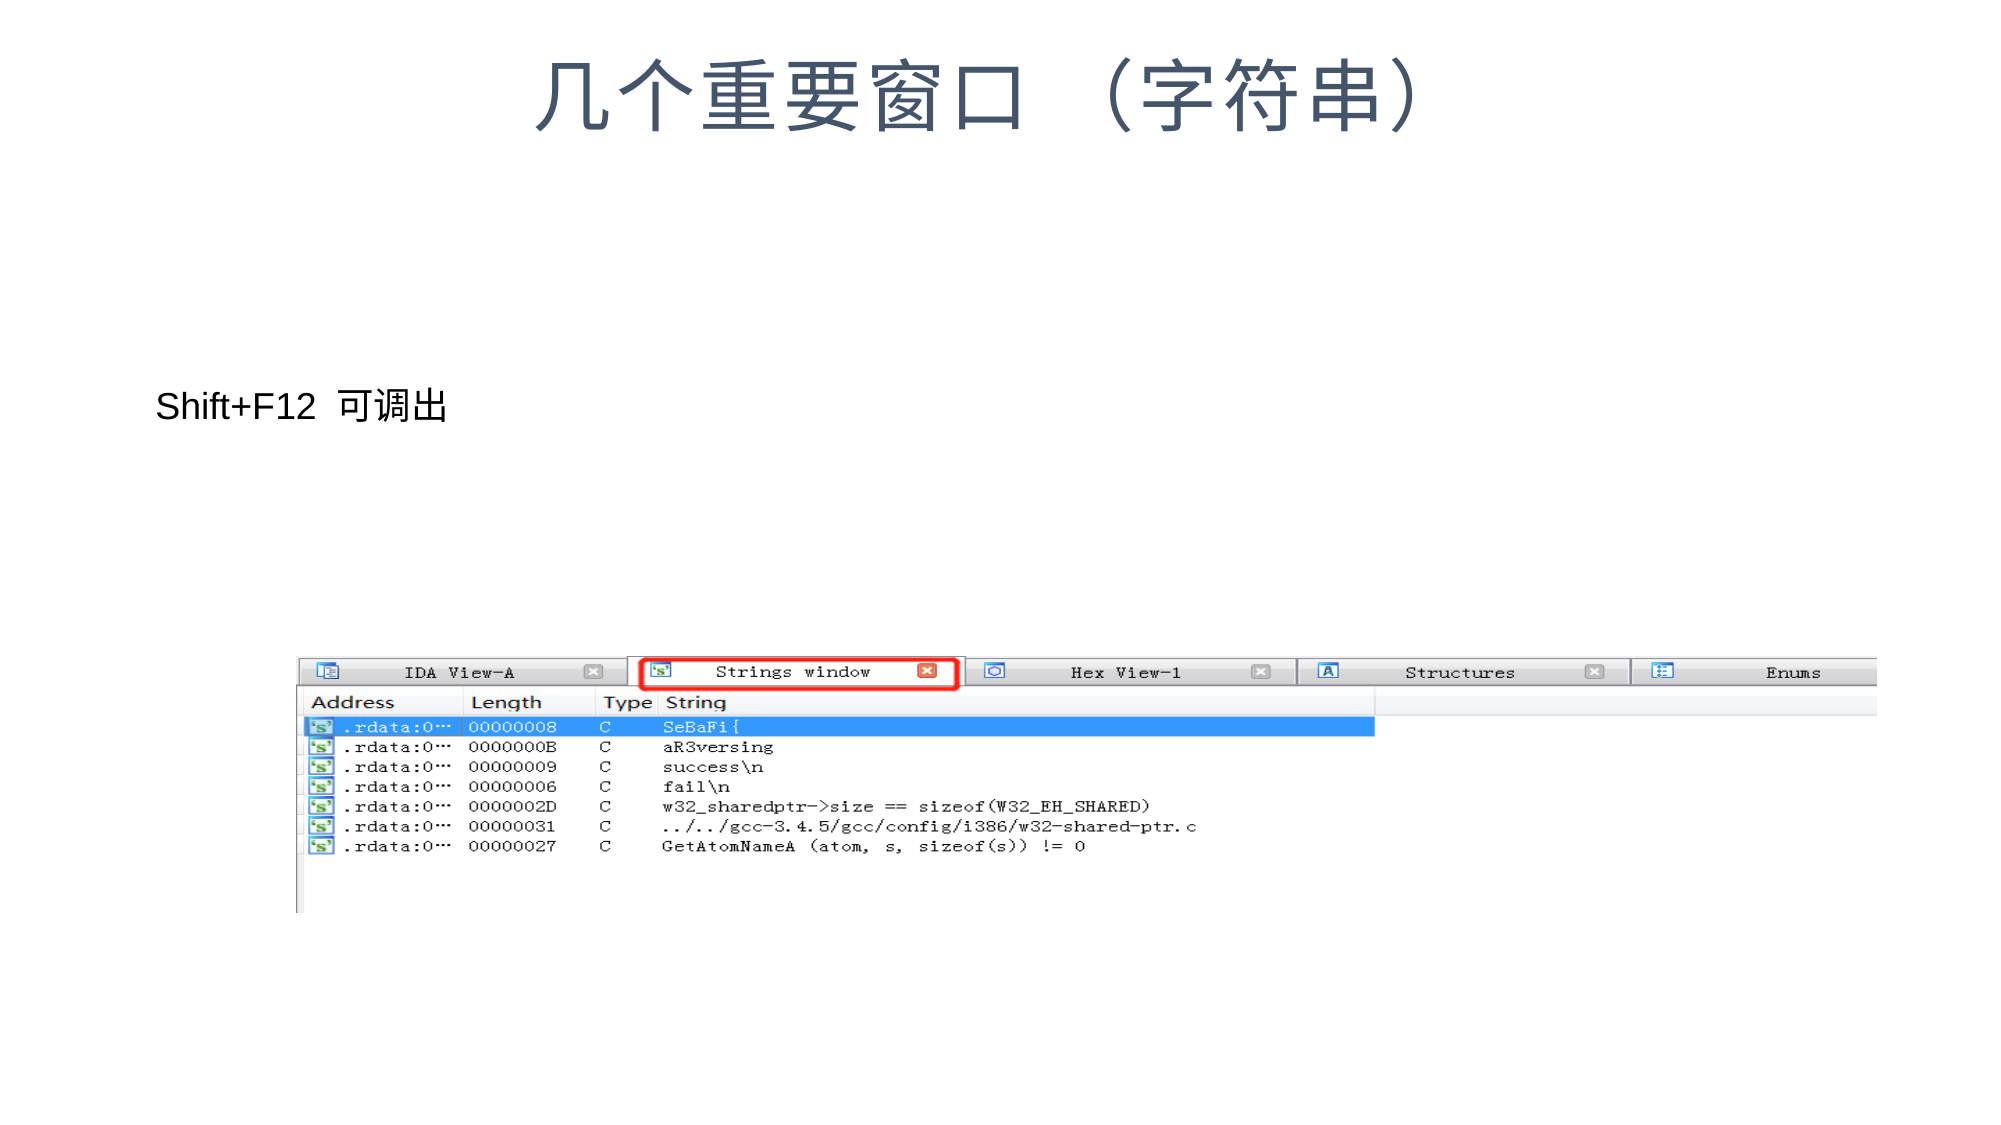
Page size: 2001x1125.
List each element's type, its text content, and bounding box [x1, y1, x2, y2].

text_box Shift+F12 可调出 [140, 374, 1157, 435]
picture [296, 656, 1877, 913]
title 几个重要窗口 （字符串） [125, 50, 1876, 250]
